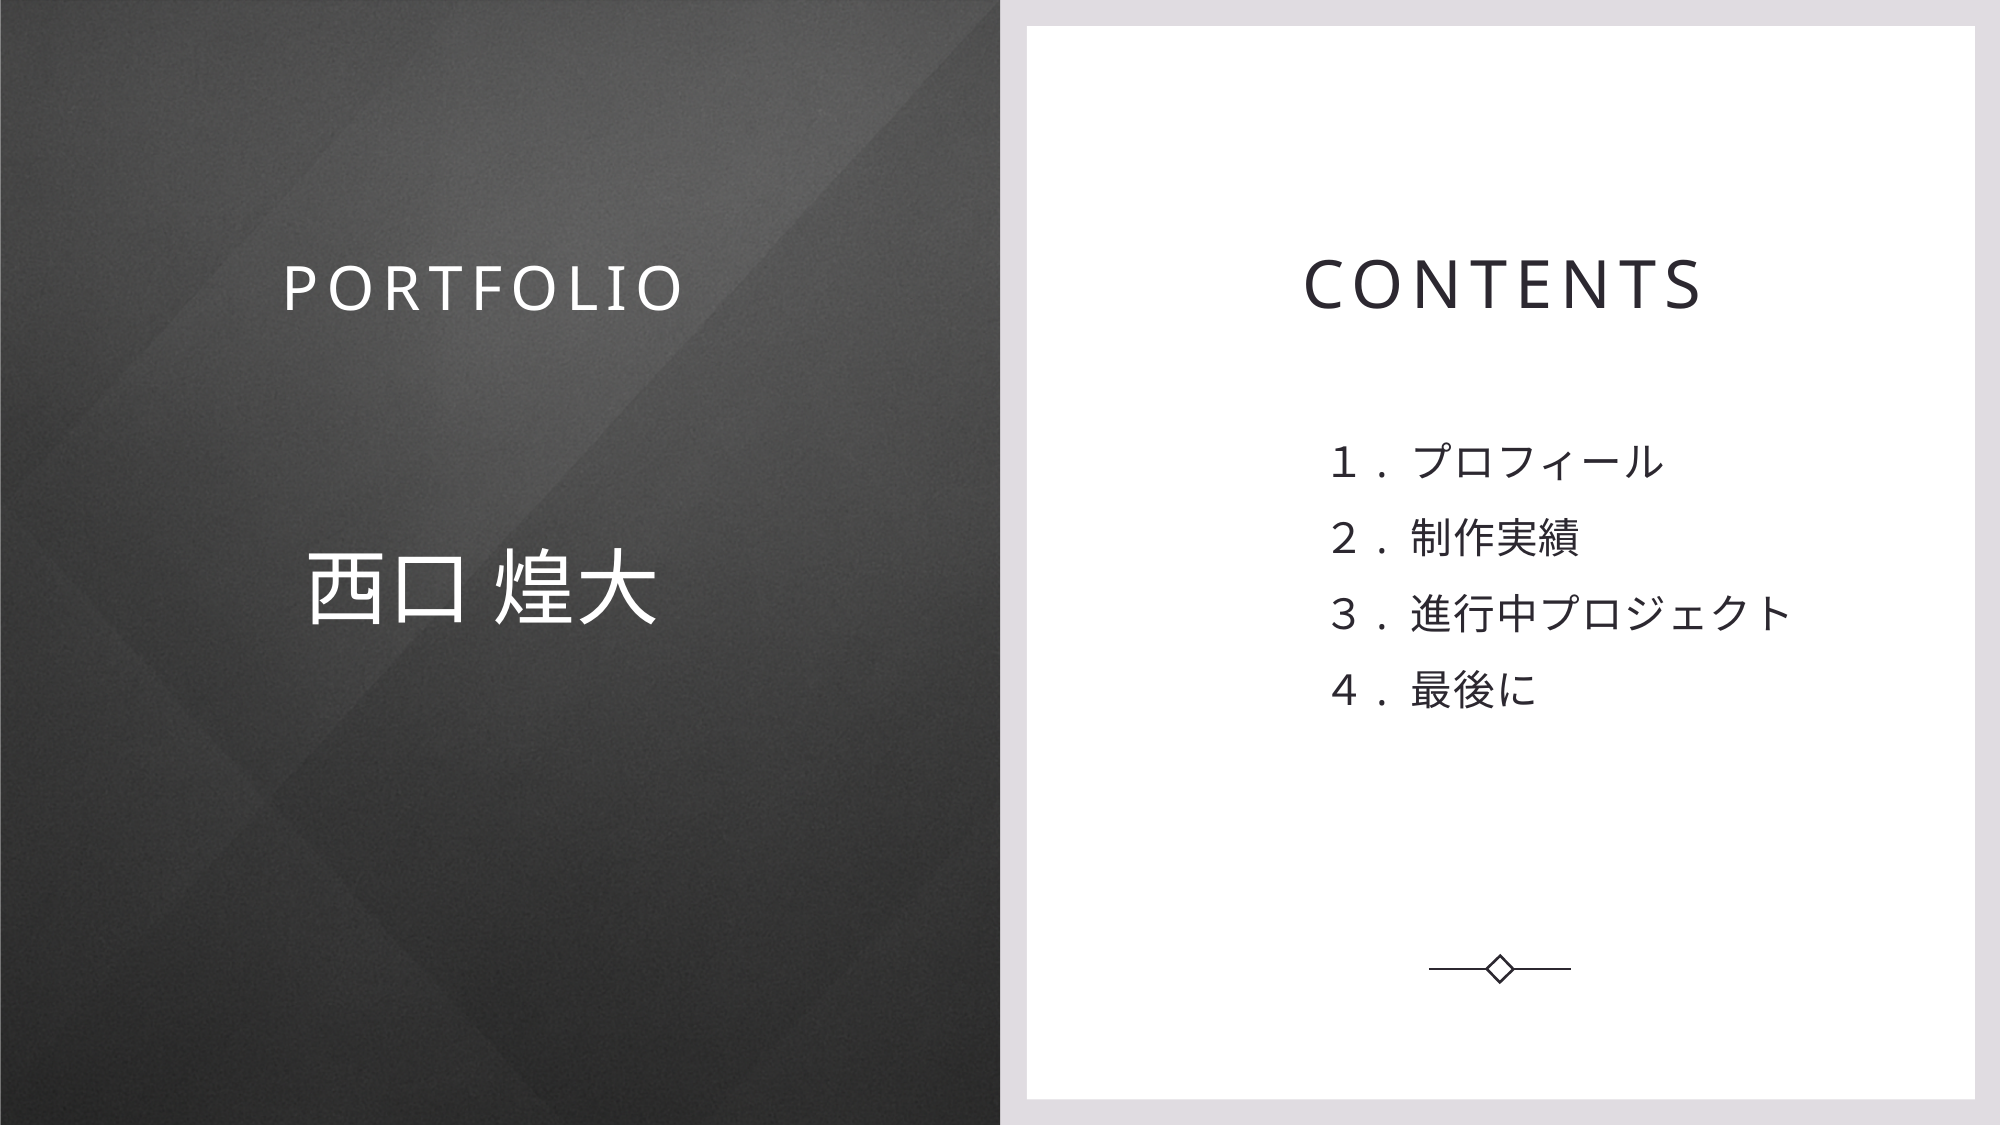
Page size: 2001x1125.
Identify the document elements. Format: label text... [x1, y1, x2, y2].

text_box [1428, 959, 1572, 979]
subtitle １. プロフィール ２. 制作実績 ３. 進行中プロジェクト ４. 最後に [1308, 423, 1956, 749]
text_box [1026, 25, 1976, 1100]
picture [0, 0, 1001, 1125]
title CONTENTS [1123, 120, 1882, 330]
text_box [1001, 0, 2000, 1125]
